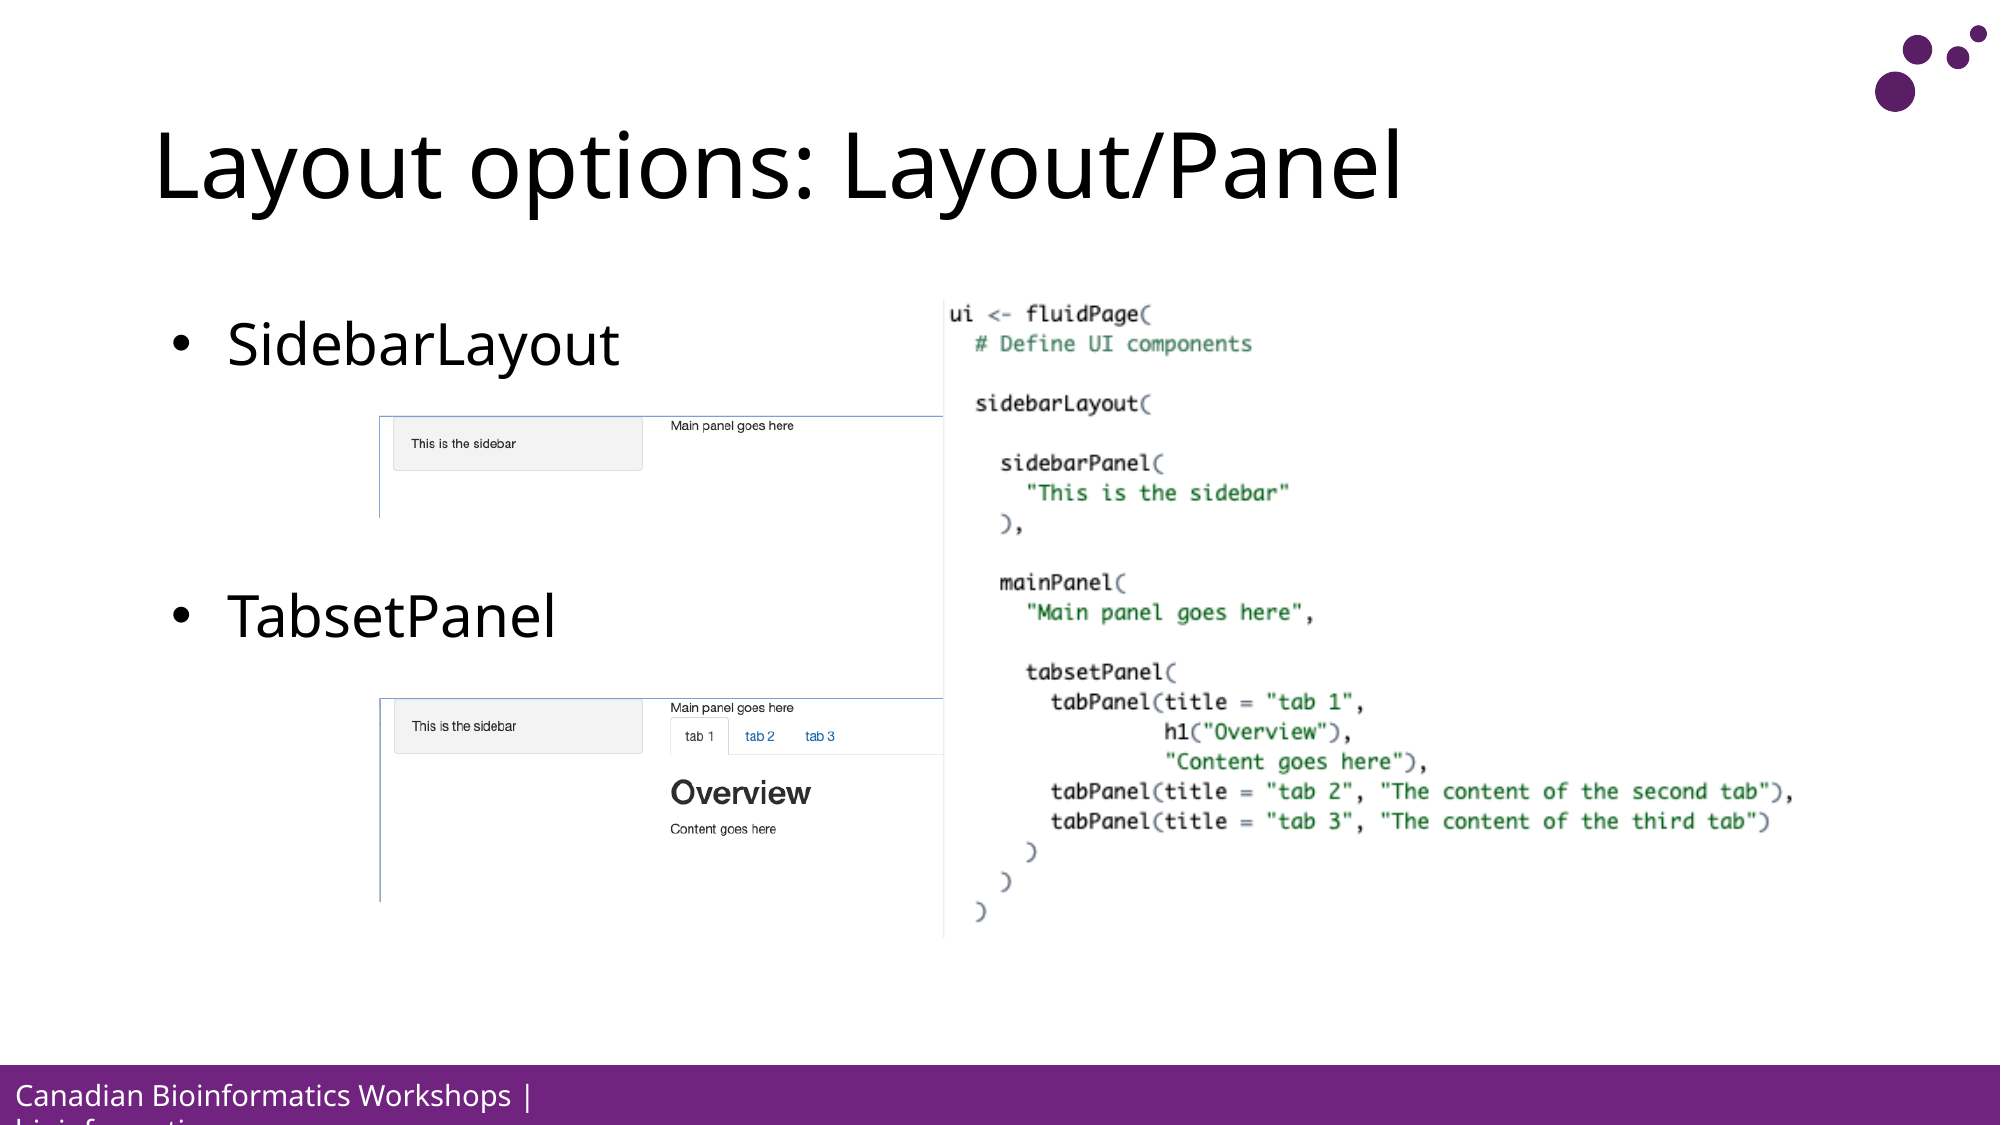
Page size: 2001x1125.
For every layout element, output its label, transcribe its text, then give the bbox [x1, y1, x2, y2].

picture [379, 299, 1818, 939]
picture [1862, 0, 2000, 138]
list SidebarLayout TabsetPanel [137, 299, 1863, 1014]
title Layout options: Layout/Panel [137, 59, 1863, 278]
